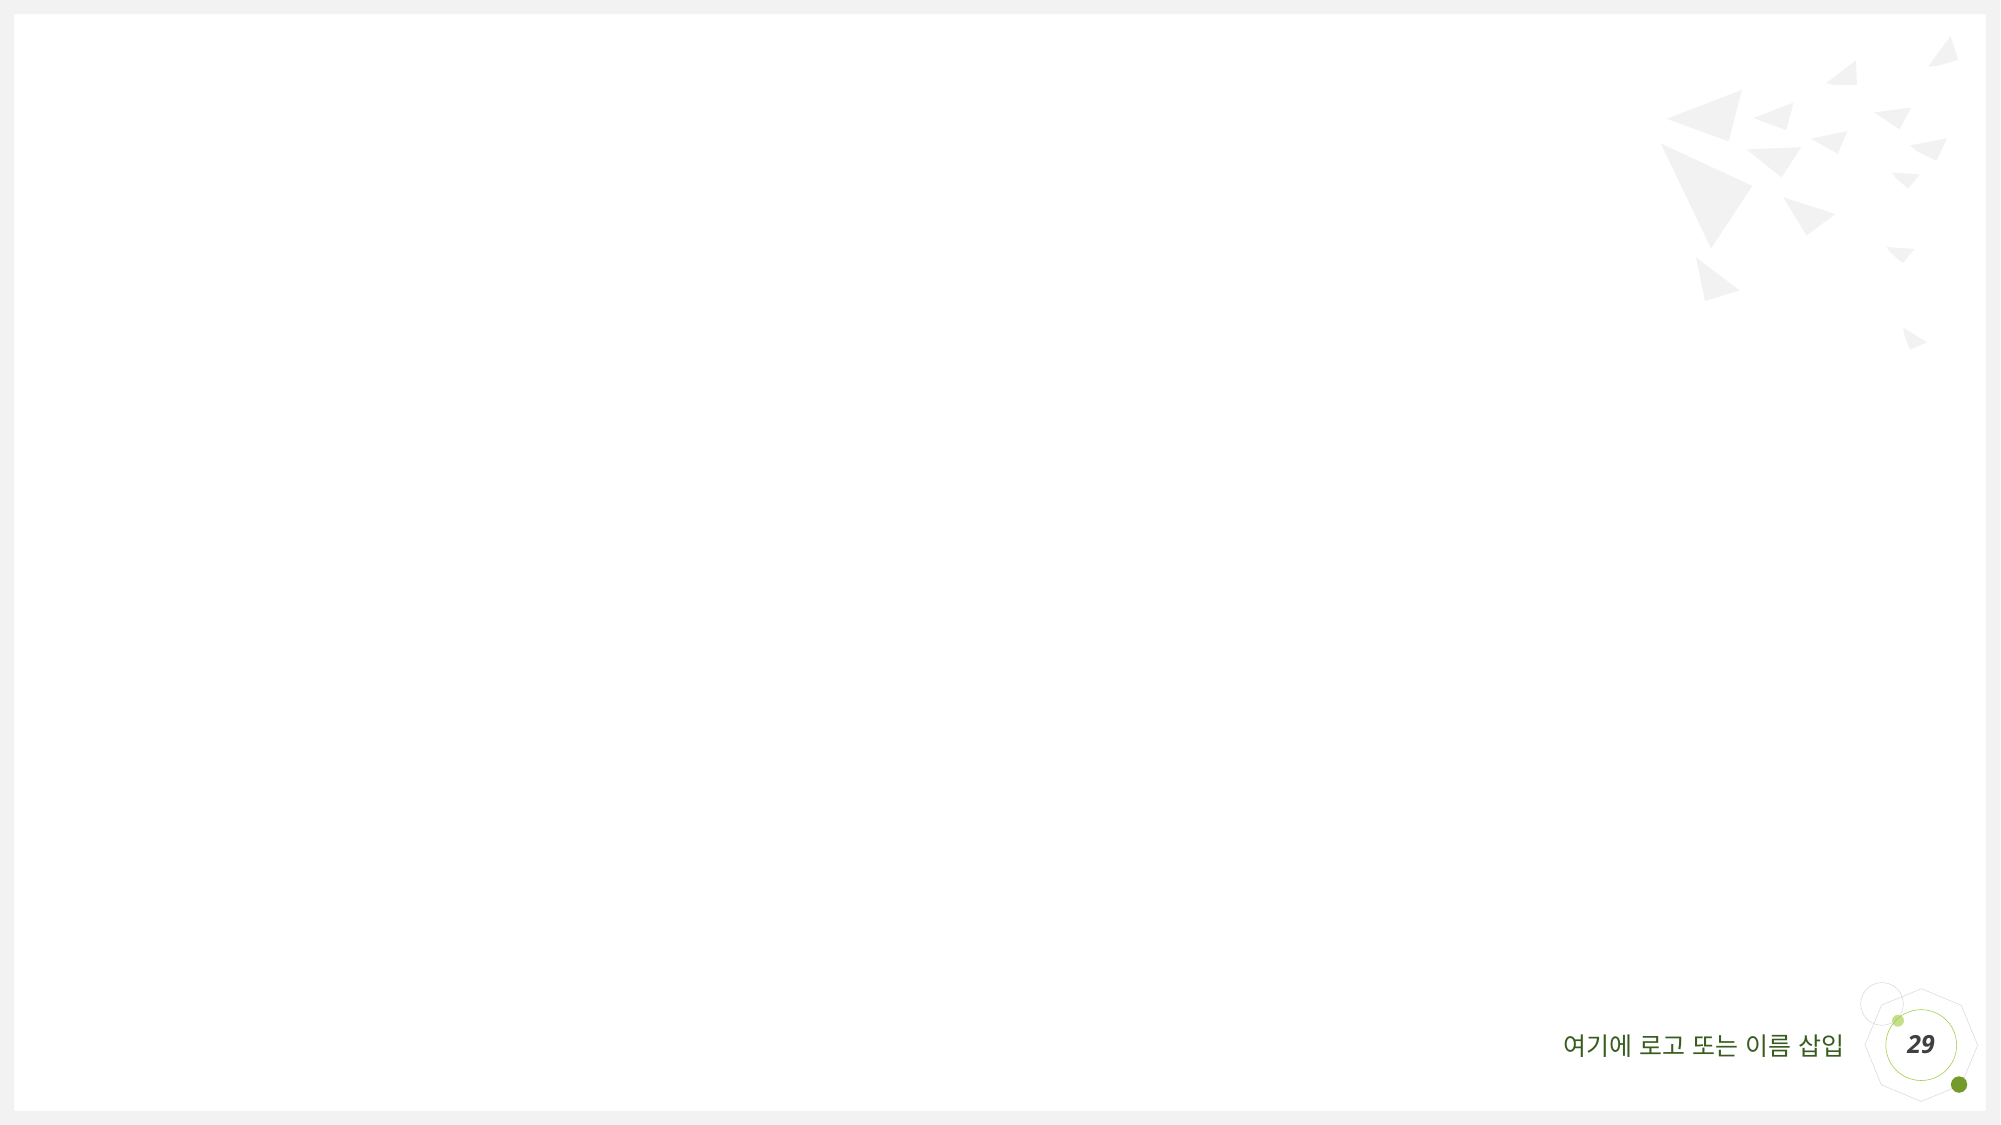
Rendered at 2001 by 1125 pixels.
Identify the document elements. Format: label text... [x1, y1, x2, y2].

slide_number 29 [1885, 1009, 1957, 1081]
